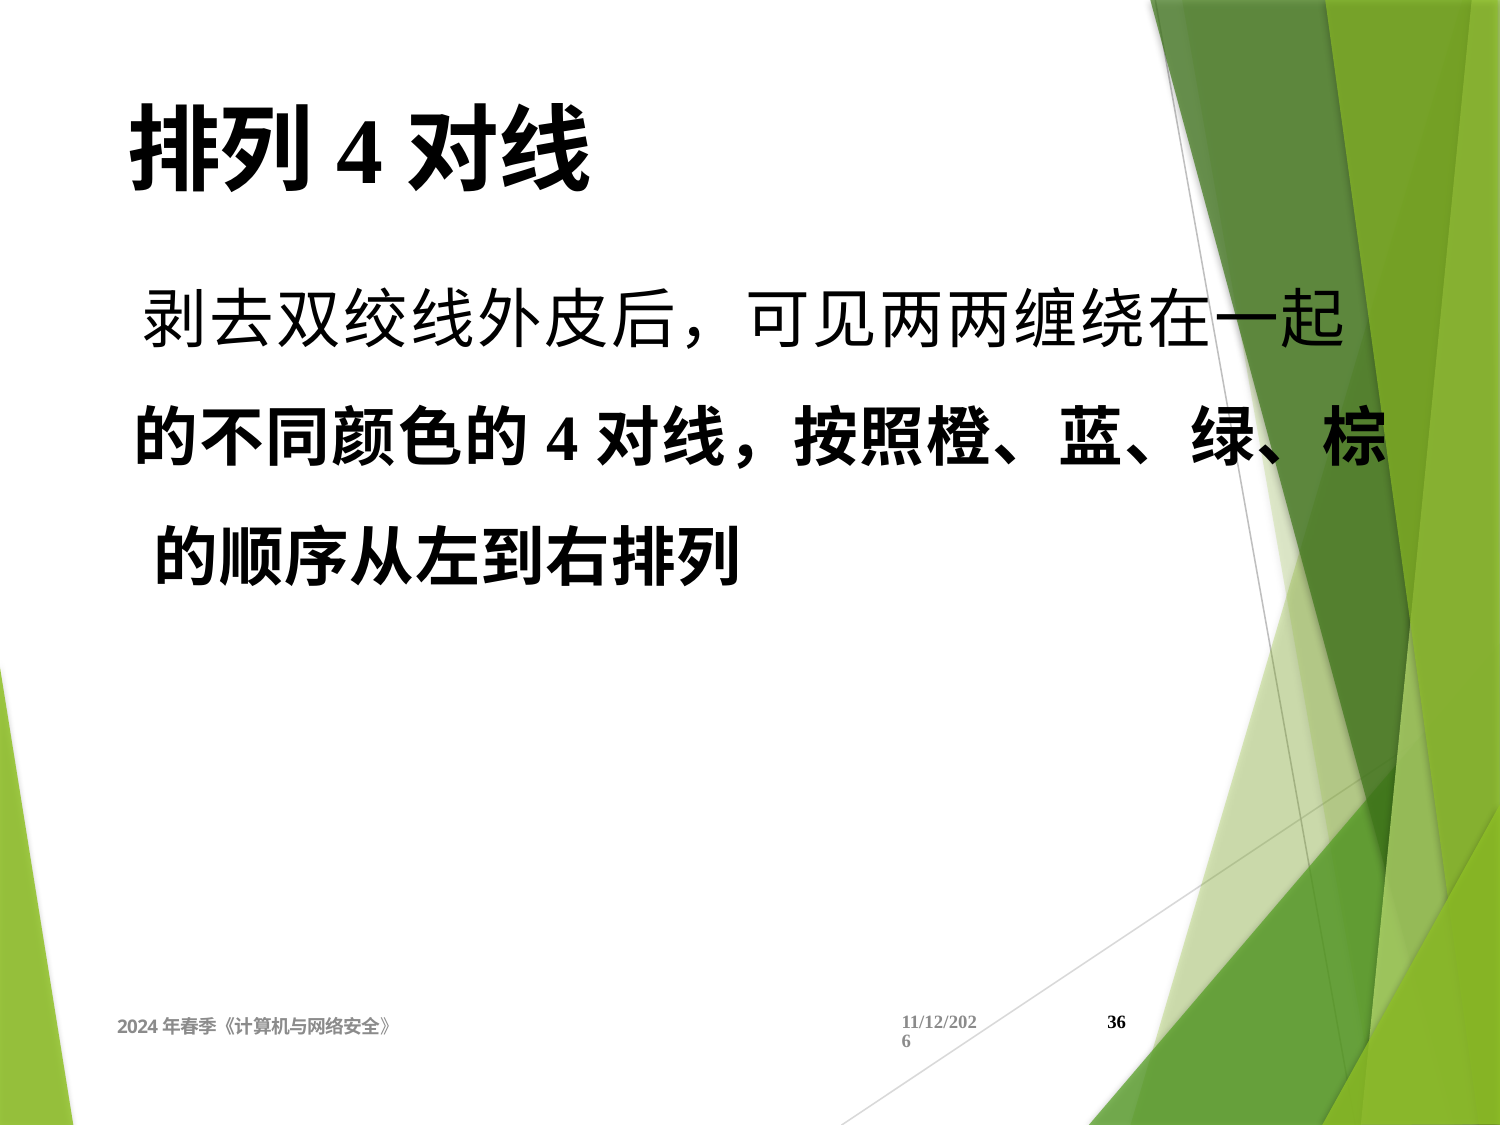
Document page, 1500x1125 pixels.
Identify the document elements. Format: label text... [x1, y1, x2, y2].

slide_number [886, 991, 999, 1051]
slide_number 36 [1057, 991, 1142, 1051]
footer 2024年春季《计算机与网络安全》 [99, 991, 859, 1051]
text_box 排列4对线 剥去双绞线外皮后，可见两两缠绕在一起 的不同颜色的4对线，按照橙、蓝、绿、棕 的顺序从左到右排列 [125, 94, 1387, 1109]
